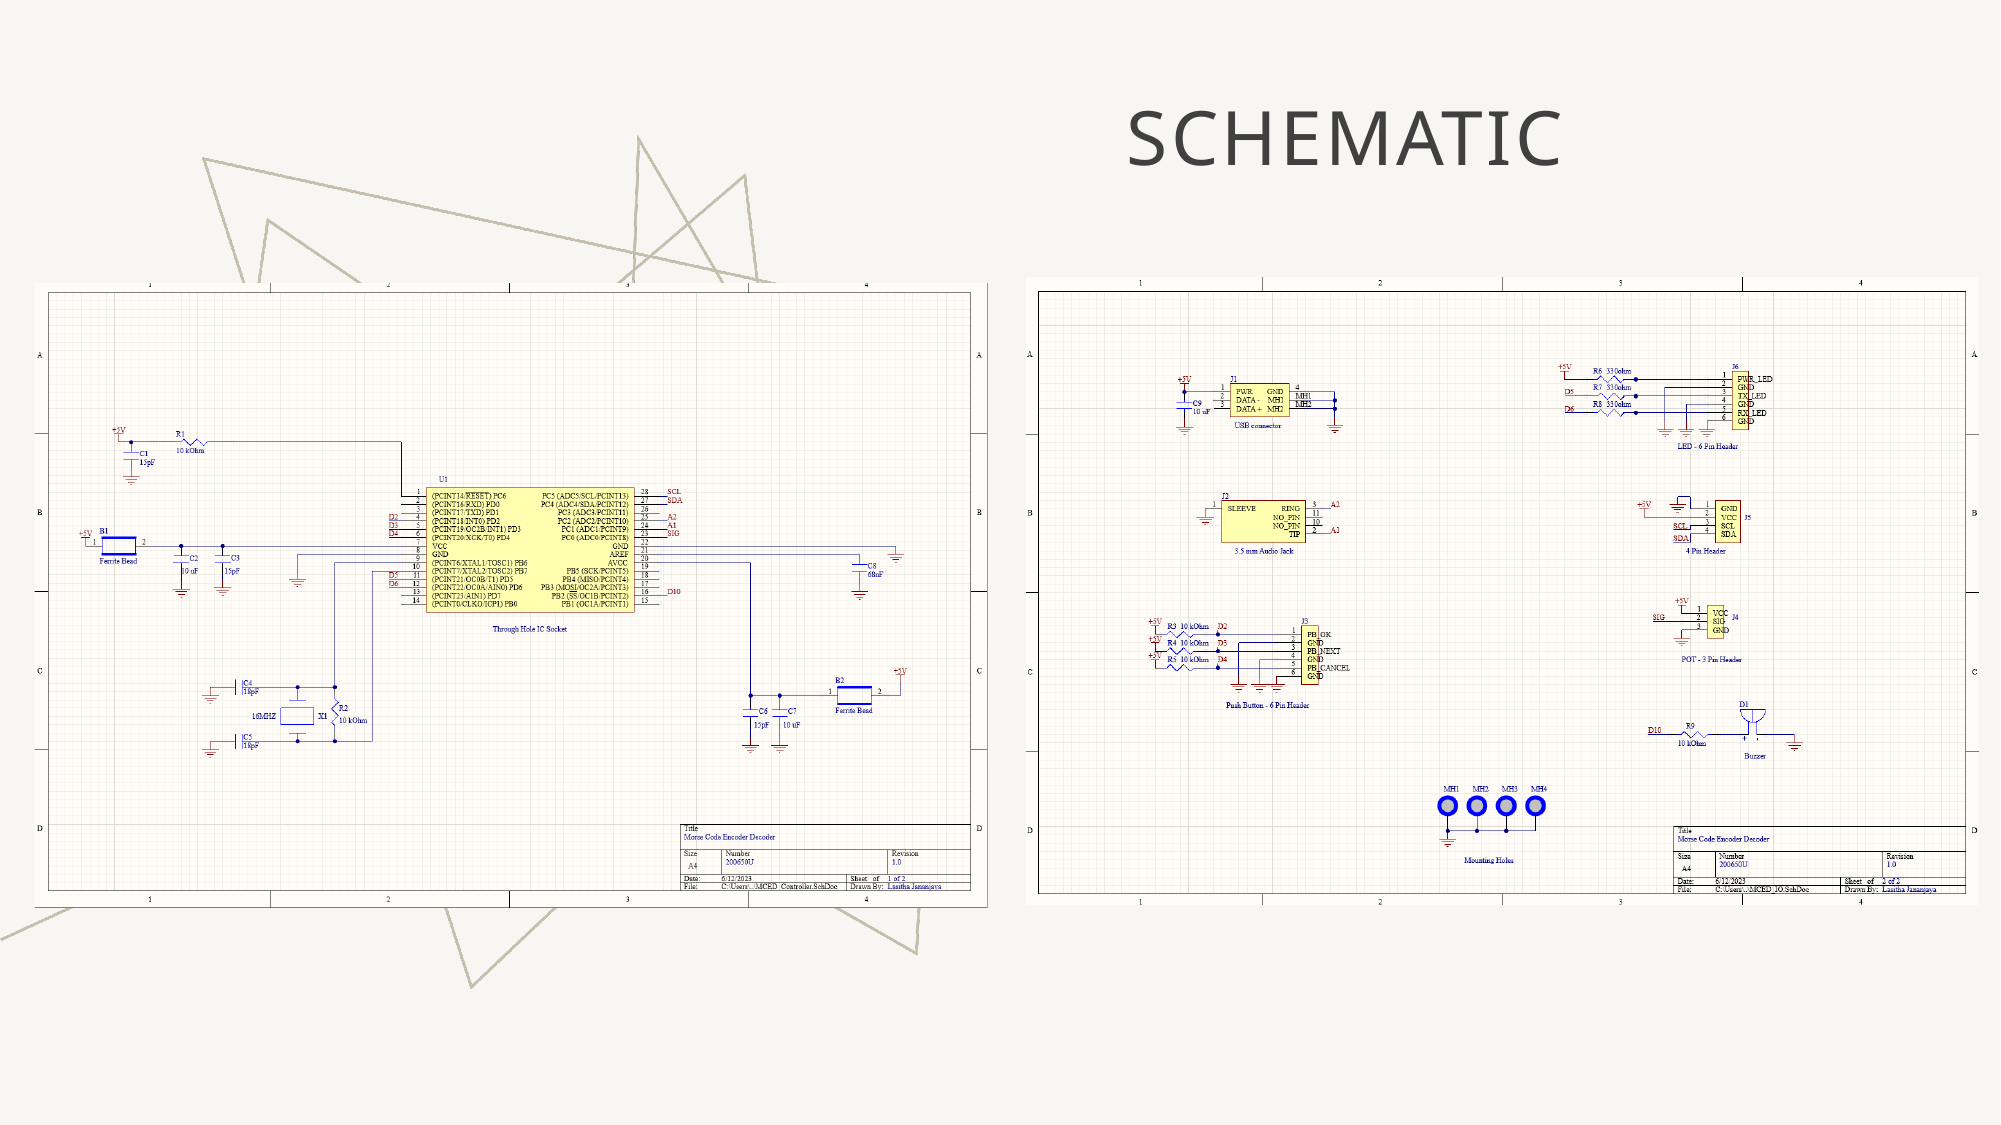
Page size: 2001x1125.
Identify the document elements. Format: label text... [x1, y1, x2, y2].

picture [0, 135, 988, 989]
picture [1025, 277, 1979, 905]
title Schematic [1111, 55, 1917, 228]
